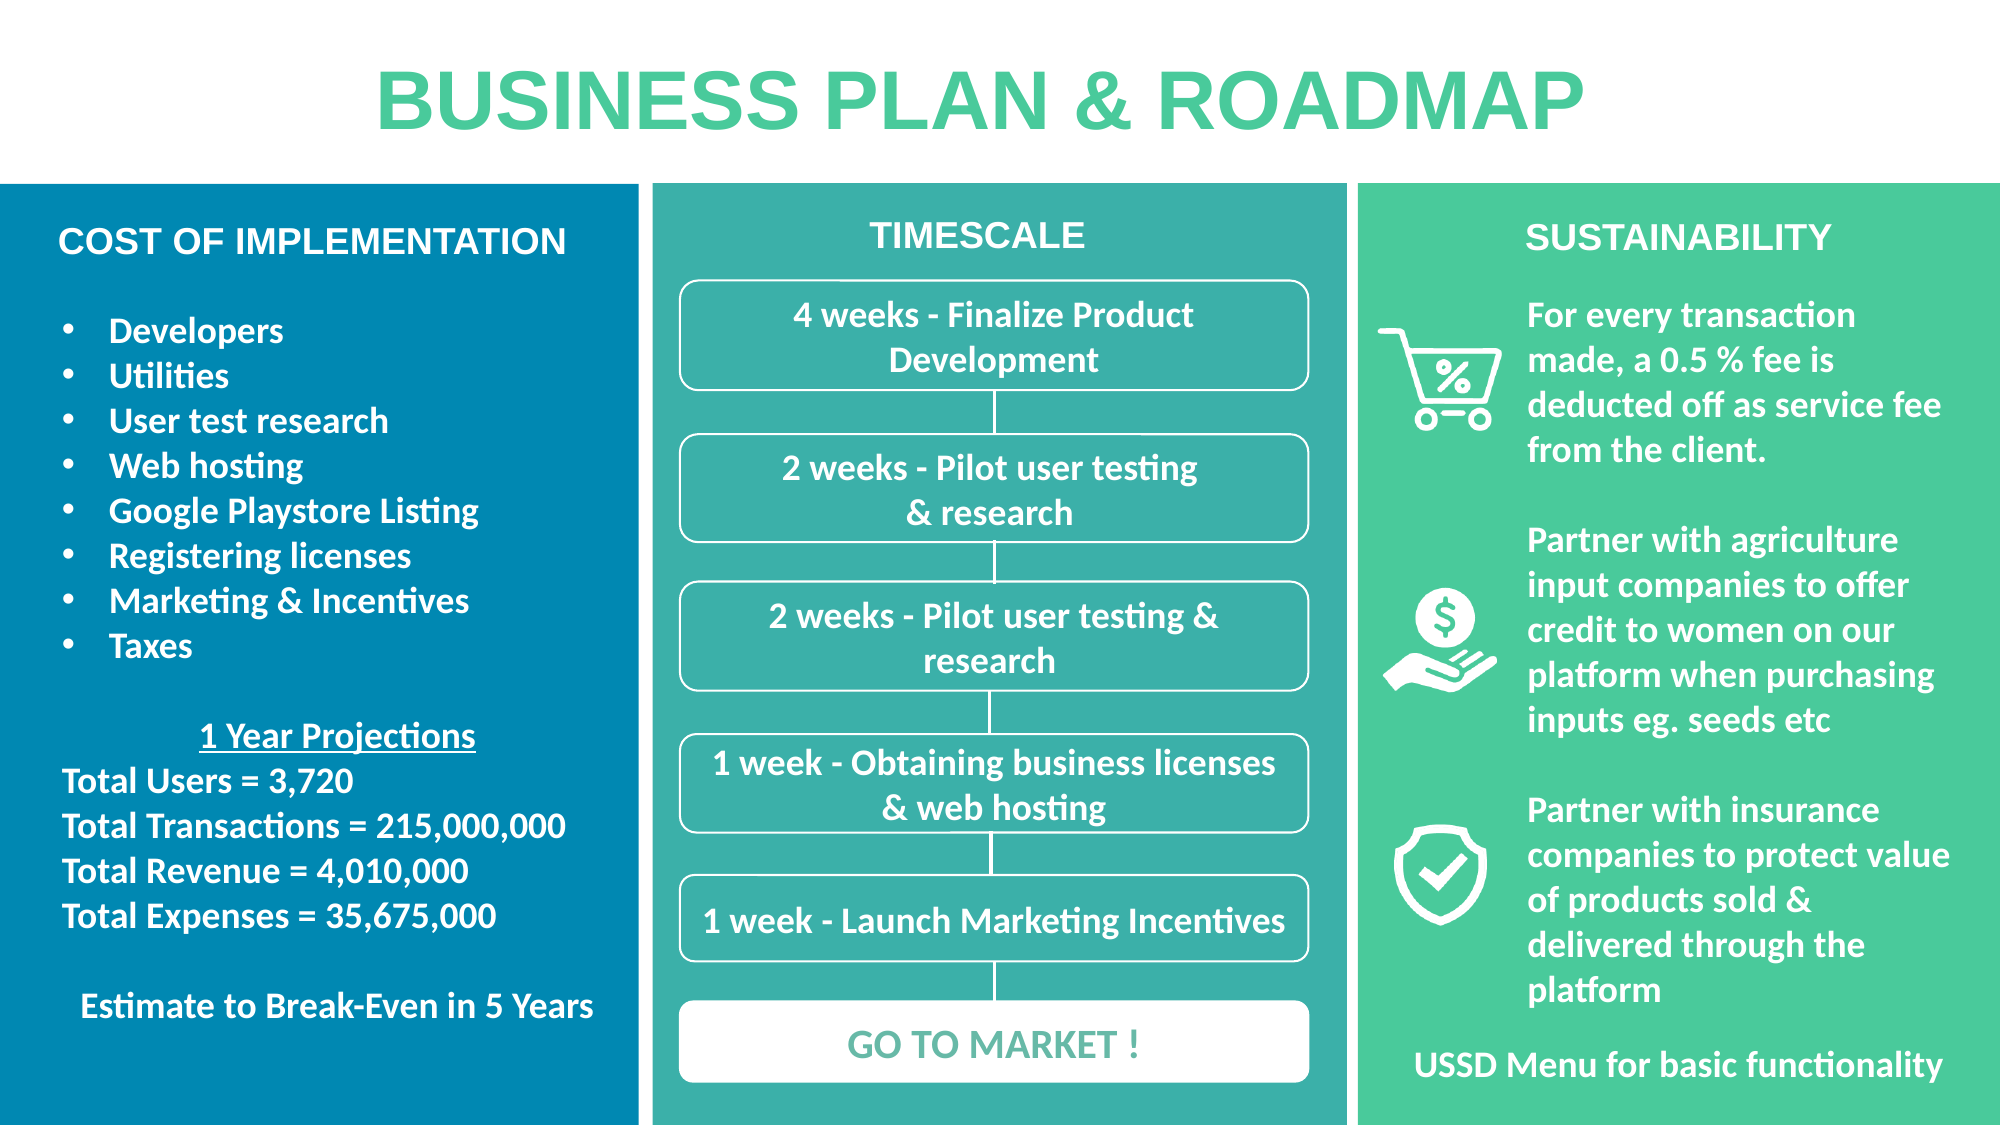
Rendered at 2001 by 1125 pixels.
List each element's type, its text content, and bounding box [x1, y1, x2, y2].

text_box For every transaction made, a 0.5 % fee is deducted off as service fee from the client. Partner with agriculture input companies to offer credit to women on our platform when purchasing inputs eg. seeds etc Partner with insurance companies to protect value of products sold & delivered through the platform [1512, 282, 1976, 1018]
text_box 2 weeks - Pilot user testing & research [678, 433, 1310, 544]
text_box 2 weeks - Pilot user testing & research [678, 580, 1310, 692]
text_box [0, 183, 640, 1125]
text_box BUSINESS PLAN & ROADMAP [256, 39, 1706, 154]
text_box 1 week - Obtaining business licenses & web hosting [678, 733, 1310, 834]
text_box SUSTAINABILITY [1486, 205, 1872, 266]
text_box [1357, 182, 2000, 1125]
text_box USSD Menu for basic functionality [1398, 1032, 1959, 1093]
picture [1357, 572, 1516, 708]
text_box GO TO MARKET ! [678, 1000, 1310, 1083]
text_box 4 weeks - Finalize Product Development [678, 279, 1310, 392]
picture [1364, 314, 1515, 443]
picture [1383, 811, 1500, 939]
text_box COST OF IMPLEMENTATION [4, 209, 631, 269]
text_box Developers Utilities User test research Web hosting Google Playstore Listing Registering licenses Marketing & Incentives Taxes 1 Year Projections Total Users = 3,720 Total Transactions = 215,000,000 Total Revenue = 4,010,000 Total Expenses = 35,675,000 Estimate to Break-Even in 5 Years [47, 298, 628, 1079]
text_box TIMESCALE [854, 203, 1122, 264]
text_box [652, 182, 1348, 1125]
text_box 1 week - Launch Marketing Incentives [678, 873, 1310, 963]
